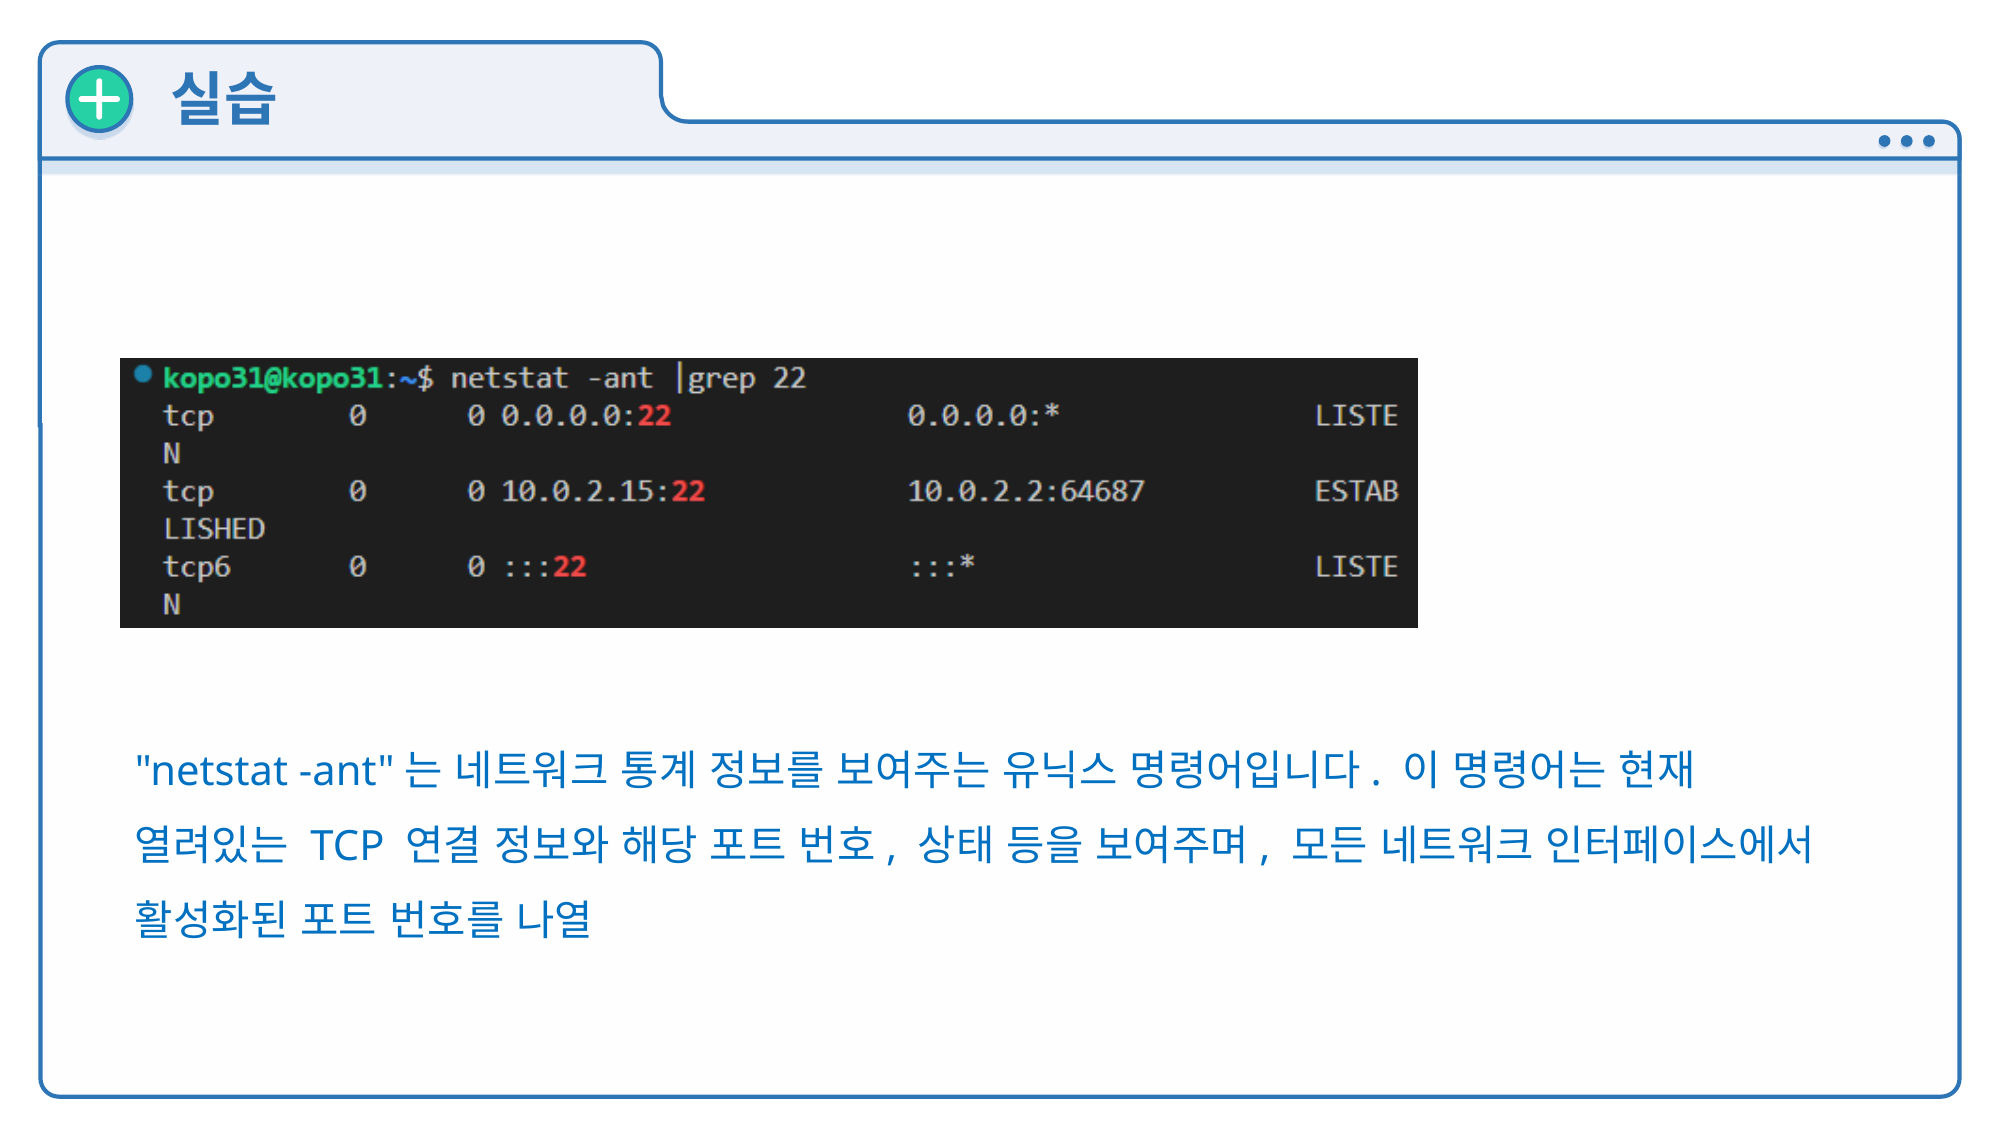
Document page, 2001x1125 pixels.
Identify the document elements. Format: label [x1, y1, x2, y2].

text_box [67, 67, 132, 131]
text_box [39, 42, 1960, 1097]
picture [119, 358, 1418, 628]
